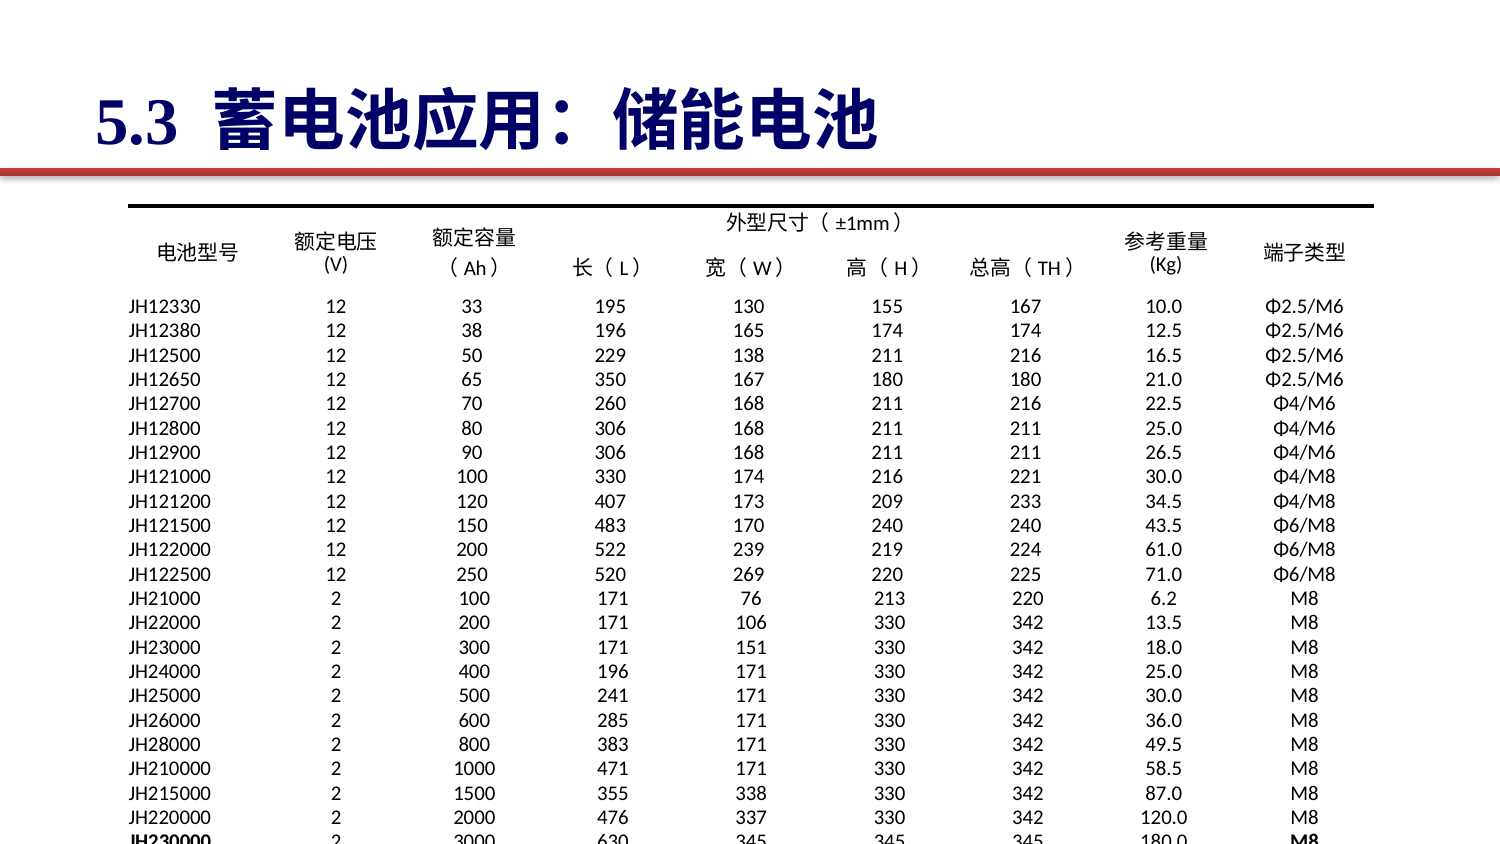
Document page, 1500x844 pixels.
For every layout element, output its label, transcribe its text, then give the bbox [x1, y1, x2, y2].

table_cell JH12900 [128, 442, 267, 467]
table_cell 211 [959, 442, 1097, 467]
table_cell 345 [820, 832, 959, 844]
table_cell 225 [959, 564, 1097, 588]
table_cell 170 [682, 515, 820, 540]
table_cell 12 [267, 442, 405, 467]
table_cell M8 [1235, 734, 1374, 759]
table_cell 1500 [405, 783, 544, 807]
table_cell Φ4/M6 [1235, 442, 1374, 467]
table_cell 87.0 [1097, 783, 1235, 807]
table_cell 2 [267, 759, 405, 783]
table_cell 200 [405, 613, 544, 637]
table_cell JH230000 [128, 832, 267, 844]
table_cell 211 [820, 394, 959, 418]
table_cell JH12500 [128, 345, 267, 369]
table_cell 211 [820, 418, 959, 442]
table_cell 220 [820, 564, 959, 588]
table_cell JH24000 [128, 661, 267, 686]
table_cell 12 [267, 467, 405, 491]
table_cell Φ2.5/M6 [1235, 369, 1374, 394]
table_cell M8 [1235, 637, 1374, 661]
table_cell 12 [267, 540, 405, 564]
table_cell 216 [820, 467, 959, 491]
table_cell 长（L） [544, 236, 682, 296]
table_cell 100 [405, 588, 544, 613]
table_cell 500 [405, 686, 544, 710]
table_cell 330 [820, 759, 959, 783]
table_cell 2 [267, 710, 405, 734]
table_header 端子类型 [1235, 208, 1374, 296]
table_cell 80 [405, 418, 544, 442]
table_cell 342 [959, 613, 1097, 637]
table_cell Φ6/M8 [1235, 564, 1374, 588]
table_cell 342 [959, 710, 1097, 734]
table_cell 330 [820, 734, 959, 759]
table_cell 2 [267, 588, 405, 613]
table_cell 330 [544, 467, 682, 491]
table_cell 350 [544, 369, 682, 394]
table_cell 241 [544, 686, 682, 710]
table_cell 300 [405, 637, 544, 661]
table_cell 342 [959, 661, 1097, 686]
table_cell 342 [959, 783, 1097, 807]
table_cell JH121000 [128, 467, 267, 491]
table_cell 211 [959, 418, 1097, 442]
table_cell 12 [267, 296, 405, 321]
table_cell 12 [267, 491, 405, 515]
table_cell 165 [682, 321, 820, 345]
table_cell 49.5 [1097, 734, 1235, 759]
table_cell 171 [544, 613, 682, 637]
table_cell M8 [1235, 832, 1374, 844]
table_cell 355 [544, 783, 682, 807]
table_cell 21.0 [1097, 369, 1235, 394]
table_cell 220 [959, 588, 1097, 613]
table_cell 12 [267, 321, 405, 345]
table_cell JH28000 [128, 734, 267, 759]
table_cell 285 [544, 710, 682, 734]
table_cell 171 [682, 686, 820, 710]
table_cell 174 [820, 321, 959, 345]
table_cell 43.5 [1097, 515, 1235, 540]
table_cell 167 [682, 369, 820, 394]
table_cell JH220000 [128, 807, 267, 832]
table_cell 2 [267, 783, 405, 807]
table_cell 196 [544, 321, 682, 345]
table_cell 90 [405, 442, 544, 467]
table_cell Φ6/M8 [1235, 515, 1374, 540]
table_cell 171 [682, 710, 820, 734]
table_cell Φ4/M6 [1235, 418, 1374, 442]
table_cell 250 [405, 564, 544, 588]
table_cell 2 [267, 807, 405, 832]
table_cell M8 [1235, 686, 1374, 710]
table_cell 600 [405, 710, 544, 734]
table_cell 138 [682, 345, 820, 369]
table_cell 342 [959, 637, 1097, 661]
table_cell 174 [682, 467, 820, 491]
table_cell 18.0 [1097, 637, 1235, 661]
table_cell 38 [405, 321, 544, 345]
table_cell JH21000 [128, 588, 267, 613]
table_cell 345 [959, 832, 1097, 844]
table_cell 65 [405, 369, 544, 394]
table_cell 213 [820, 588, 959, 613]
table_cell JH12330 [128, 296, 267, 321]
table_cell JH121200 [128, 491, 267, 515]
table_cell Φ4/M6 [1235, 394, 1374, 418]
table_cell JH12650 [128, 369, 267, 394]
table_cell 168 [682, 442, 820, 467]
table_cell 196 [544, 661, 682, 686]
table_cell 224 [959, 540, 1097, 564]
table_header 额定容量 （Ah） [405, 208, 544, 296]
table_cell 2 [267, 661, 405, 686]
table_header 外型尺寸（±1mm） [544, 208, 1097, 236]
table_cell JH121500 [128, 515, 267, 540]
table_cell JH12700 [128, 394, 267, 418]
table_cell 345 [682, 832, 820, 844]
table_cell 151 [682, 637, 820, 661]
table_cell 180 [959, 369, 1097, 394]
table_cell 150 [405, 515, 544, 540]
table_cell Φ2.5/M6 [1235, 345, 1374, 369]
table_cell 330 [820, 686, 959, 710]
table_cell 342 [959, 759, 1097, 783]
table_cell 209 [820, 491, 959, 515]
table_cell 25.0 [1097, 661, 1235, 686]
table_cell JH26000 [128, 710, 267, 734]
table_cell 342 [959, 686, 1097, 710]
table_cell 216 [959, 345, 1097, 369]
table_cell M8 [1235, 588, 1374, 613]
table_cell 229 [544, 345, 682, 369]
table_cell 173 [682, 491, 820, 515]
table_cell 269 [682, 564, 820, 588]
table_cell 342 [959, 807, 1097, 832]
table_cell 12 [267, 345, 405, 369]
table_cell 260 [544, 394, 682, 418]
table_cell JH122000 [128, 540, 267, 564]
table_cell 2 [267, 613, 405, 637]
table_cell 36.0 [1097, 710, 1235, 734]
table_cell 211 [820, 345, 959, 369]
table_cell 337 [682, 807, 820, 832]
table_cell 6.2 [1097, 588, 1235, 613]
table_cell 400 [405, 661, 544, 686]
table_cell 34.5 [1097, 491, 1235, 515]
table_cell 12 [267, 515, 405, 540]
table_cell M8 [1235, 783, 1374, 807]
table_cell 239 [682, 540, 820, 564]
table_cell 338 [682, 783, 820, 807]
table_cell 476 [544, 807, 682, 832]
table_cell 195 [544, 296, 682, 321]
table_cell 12 [267, 564, 405, 588]
table_cell M8 [1235, 759, 1374, 783]
table_cell 240 [820, 515, 959, 540]
table_cell 30.0 [1097, 686, 1235, 710]
table_cell M8 [1235, 710, 1374, 734]
table_cell Φ6/M8 [1235, 540, 1374, 564]
table_cell 216 [959, 394, 1097, 418]
table_cell JH25000 [128, 686, 267, 710]
table_cell 26.5 [1097, 442, 1235, 467]
table_cell 383 [544, 734, 682, 759]
table_cell 2 [267, 686, 405, 710]
table_cell 71.0 [1097, 564, 1235, 588]
table_cell 168 [682, 394, 820, 418]
table_cell 16.5 [1097, 345, 1235, 369]
table_header 参考重量 (Kg) [1097, 208, 1235, 296]
table_cell 800 [405, 734, 544, 759]
table_cell 630 [544, 832, 682, 844]
table_cell M8 [1235, 661, 1374, 686]
table_cell 76 [682, 588, 820, 613]
table_cell 106 [682, 613, 820, 637]
table_cell 171 [544, 637, 682, 661]
table_cell 12 [267, 418, 405, 442]
table_cell 483 [544, 515, 682, 540]
table_cell 22.5 [1097, 394, 1235, 418]
table_cell 171 [682, 734, 820, 759]
table_cell Φ2.5/M6 [1235, 321, 1374, 345]
table_cell 471 [544, 759, 682, 783]
table_cell 13.5 [1097, 613, 1235, 637]
table_cell 50 [405, 345, 544, 369]
table_cell 306 [544, 442, 682, 467]
table_cell 520 [544, 564, 682, 588]
table_cell 3000 [405, 832, 544, 844]
table_cell 宽（W） [682, 236, 820, 296]
table_cell 12.5 [1097, 321, 1235, 345]
table_cell 168 [682, 418, 820, 442]
table_cell 61.0 [1097, 540, 1235, 564]
table_cell JH22000 [128, 613, 267, 637]
table_cell 33 [405, 296, 544, 321]
text_box [0, 168, 1500, 176]
table_cell M8 [1235, 807, 1374, 832]
table_cell 171 [544, 588, 682, 613]
table_cell 12 [267, 369, 405, 394]
table_cell 30.0 [1097, 467, 1235, 491]
table_cell 180.0 [1097, 832, 1235, 844]
table_cell JH23000 [128, 637, 267, 661]
table_cell Φ2.5/M6 [1235, 296, 1374, 321]
table_cell 2 [267, 832, 405, 844]
table_cell 174 [959, 321, 1097, 345]
table_cell 10.0 [1097, 296, 1235, 321]
table_cell 219 [820, 540, 959, 564]
table_cell 330 [820, 661, 959, 686]
table_cell 342 [959, 734, 1097, 759]
table_cell 100 [405, 467, 544, 491]
table_cell 120.0 [1097, 807, 1235, 832]
table_cell 330 [820, 637, 959, 661]
table_cell 407 [544, 491, 682, 515]
table_cell 211 [820, 442, 959, 467]
table_cell 120 [405, 491, 544, 515]
table_cell JH122500 [128, 564, 267, 588]
table_cell 233 [959, 491, 1097, 515]
table_cell 70 [405, 394, 544, 418]
table_cell Φ4/M8 [1235, 467, 1374, 491]
table_cell M8 [1235, 613, 1374, 637]
table_cell 330 [820, 710, 959, 734]
table_cell 240 [959, 515, 1097, 540]
table_cell 2000 [405, 807, 544, 832]
table_cell 25.0 [1097, 418, 1235, 442]
table_cell 2 [267, 734, 405, 759]
table_header 额定电压 (V) [267, 208, 405, 296]
table_cell 330 [820, 783, 959, 807]
table_cell 180 [820, 369, 959, 394]
table_cell 306 [544, 418, 682, 442]
table_cell 522 [544, 540, 682, 564]
table_header 电池型号 [128, 208, 267, 296]
table_cell 高（H） [820, 236, 959, 296]
table_cell 171 [682, 661, 820, 686]
table_cell 221 [959, 467, 1097, 491]
table_cell 130 [682, 296, 820, 321]
table_cell 330 [820, 613, 959, 637]
table_cell JH12380 [128, 321, 267, 345]
table_cell JH215000 [128, 783, 267, 807]
table_cell Φ4/M8 [1235, 491, 1374, 515]
table_cell 167 [959, 296, 1097, 321]
table_cell 330 [820, 807, 959, 832]
table_cell 总高（TH） [959, 236, 1097, 296]
table_cell 58.5 [1097, 759, 1235, 783]
text_box 5.3 蓄电池应用：储能电池 [0, 70, 895, 166]
table_cell 171 [682, 759, 820, 783]
table_cell JH12800 [128, 418, 267, 442]
table_cell 1000 [405, 759, 544, 783]
table_cell 12 [267, 394, 405, 418]
table_cell JH210000 [128, 759, 267, 783]
table_cell 155 [820, 296, 959, 321]
table_cell 2 [267, 637, 405, 661]
table_cell 200 [405, 540, 544, 564]
